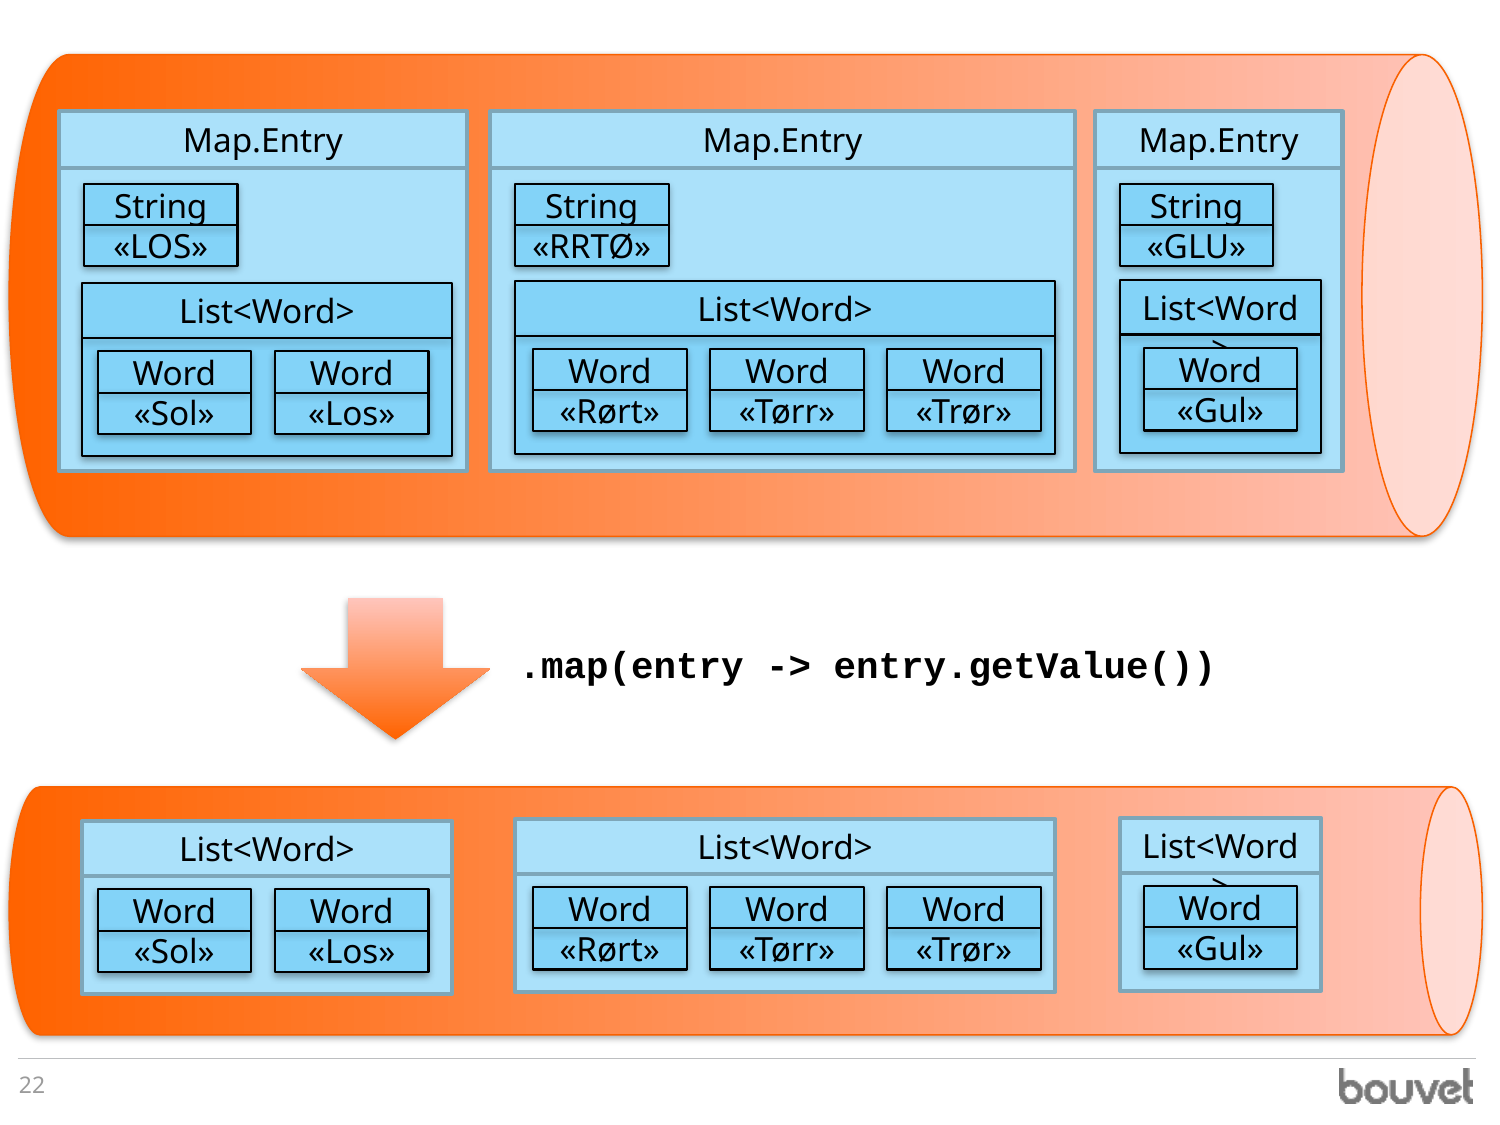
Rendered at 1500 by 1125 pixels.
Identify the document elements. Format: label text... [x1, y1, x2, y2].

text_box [887, 886, 1042, 970]
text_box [97, 889, 252, 973]
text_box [710, 348, 865, 432]
text_box [8, 786, 1484, 1036]
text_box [1143, 885, 1298, 969]
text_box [81, 282, 453, 457]
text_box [514, 818, 1056, 993]
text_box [514, 280, 1056, 454]
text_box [274, 889, 429, 973]
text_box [274, 350, 429, 435]
text_box [301, 597, 491, 740]
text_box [58, 111, 468, 472]
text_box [1119, 279, 1322, 453]
text_box [8, 53, 1484, 538]
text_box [1119, 817, 1322, 991]
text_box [514, 183, 669, 267]
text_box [83, 183, 238, 267]
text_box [81, 820, 453, 995]
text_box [1094, 111, 1343, 472]
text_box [710, 886, 865, 970]
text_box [97, 350, 252, 435]
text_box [489, 111, 1076, 472]
text_box .map(entry -> entry.getValue()) [503, 633, 1232, 694]
picture [1339, 1068, 1473, 1104]
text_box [1143, 347, 1298, 431]
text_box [1119, 183, 1274, 267]
slide_number 22 [19, 1070, 137, 1101]
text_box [887, 348, 1042, 432]
